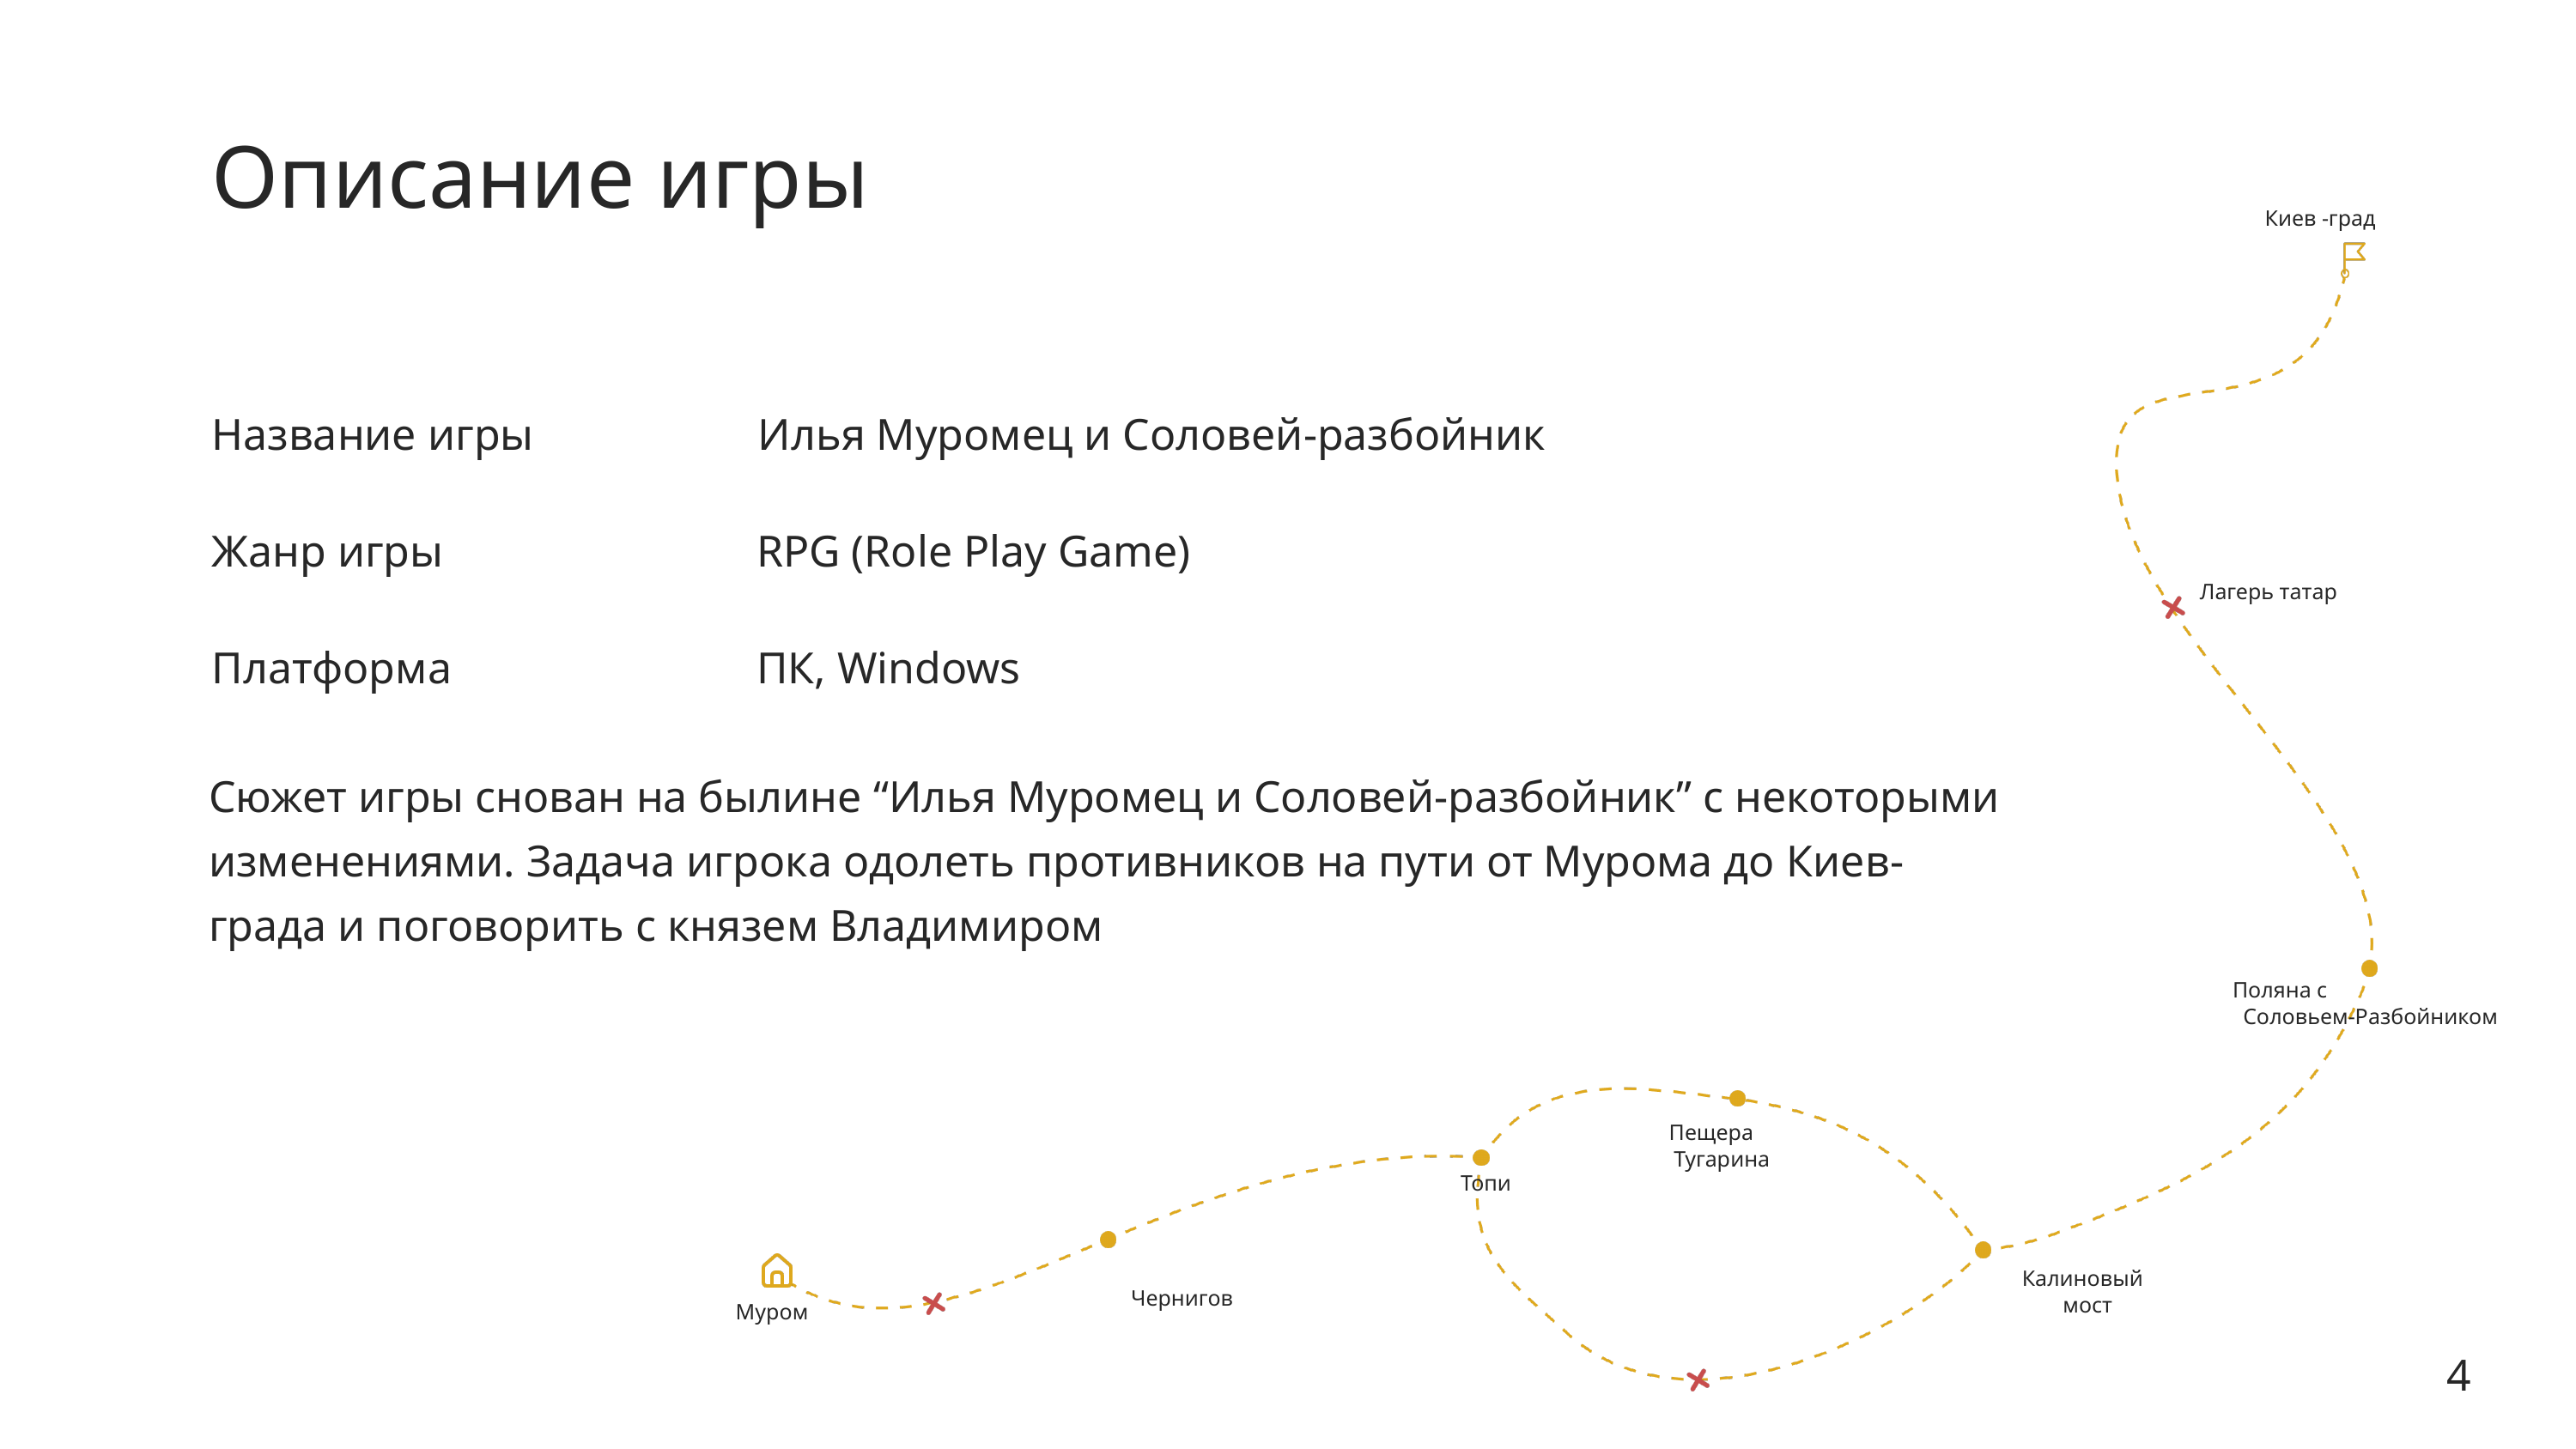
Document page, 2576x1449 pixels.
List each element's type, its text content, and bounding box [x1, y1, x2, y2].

text_box RPG (Role Play Game) [756, 523, 789, 576]
text_box 4 [2446, 1347, 2526, 1400]
picture [756, 237, 2378, 1398]
text_box ПК, Windows [756, 640, 789, 693]
text_box Описание игры [211, 120, 930, 226]
text_box Название игры [211, 406, 558, 459]
text_box Киев -град [2257, 203, 2383, 231]
text_box Сюжет игры снован на былине “Илья Муромец и Соловей-разбойник” с некоторыми изменениями. Задача игрока одолеть противников на пути от Мурома до Киев-града и поговорить с князем Владимиром [209, 756, 789, 948]
text_box Муром [731, 1296, 789, 1325]
text_box Жанр игры [211, 523, 550, 576]
text_box Платформа [211, 640, 550, 693]
text_box Поляна с Соловьем-Разбойником [2374, 976, 2509, 1030]
text_box Илья Муромец и Соловей-разбойник [757, 406, 789, 459]
